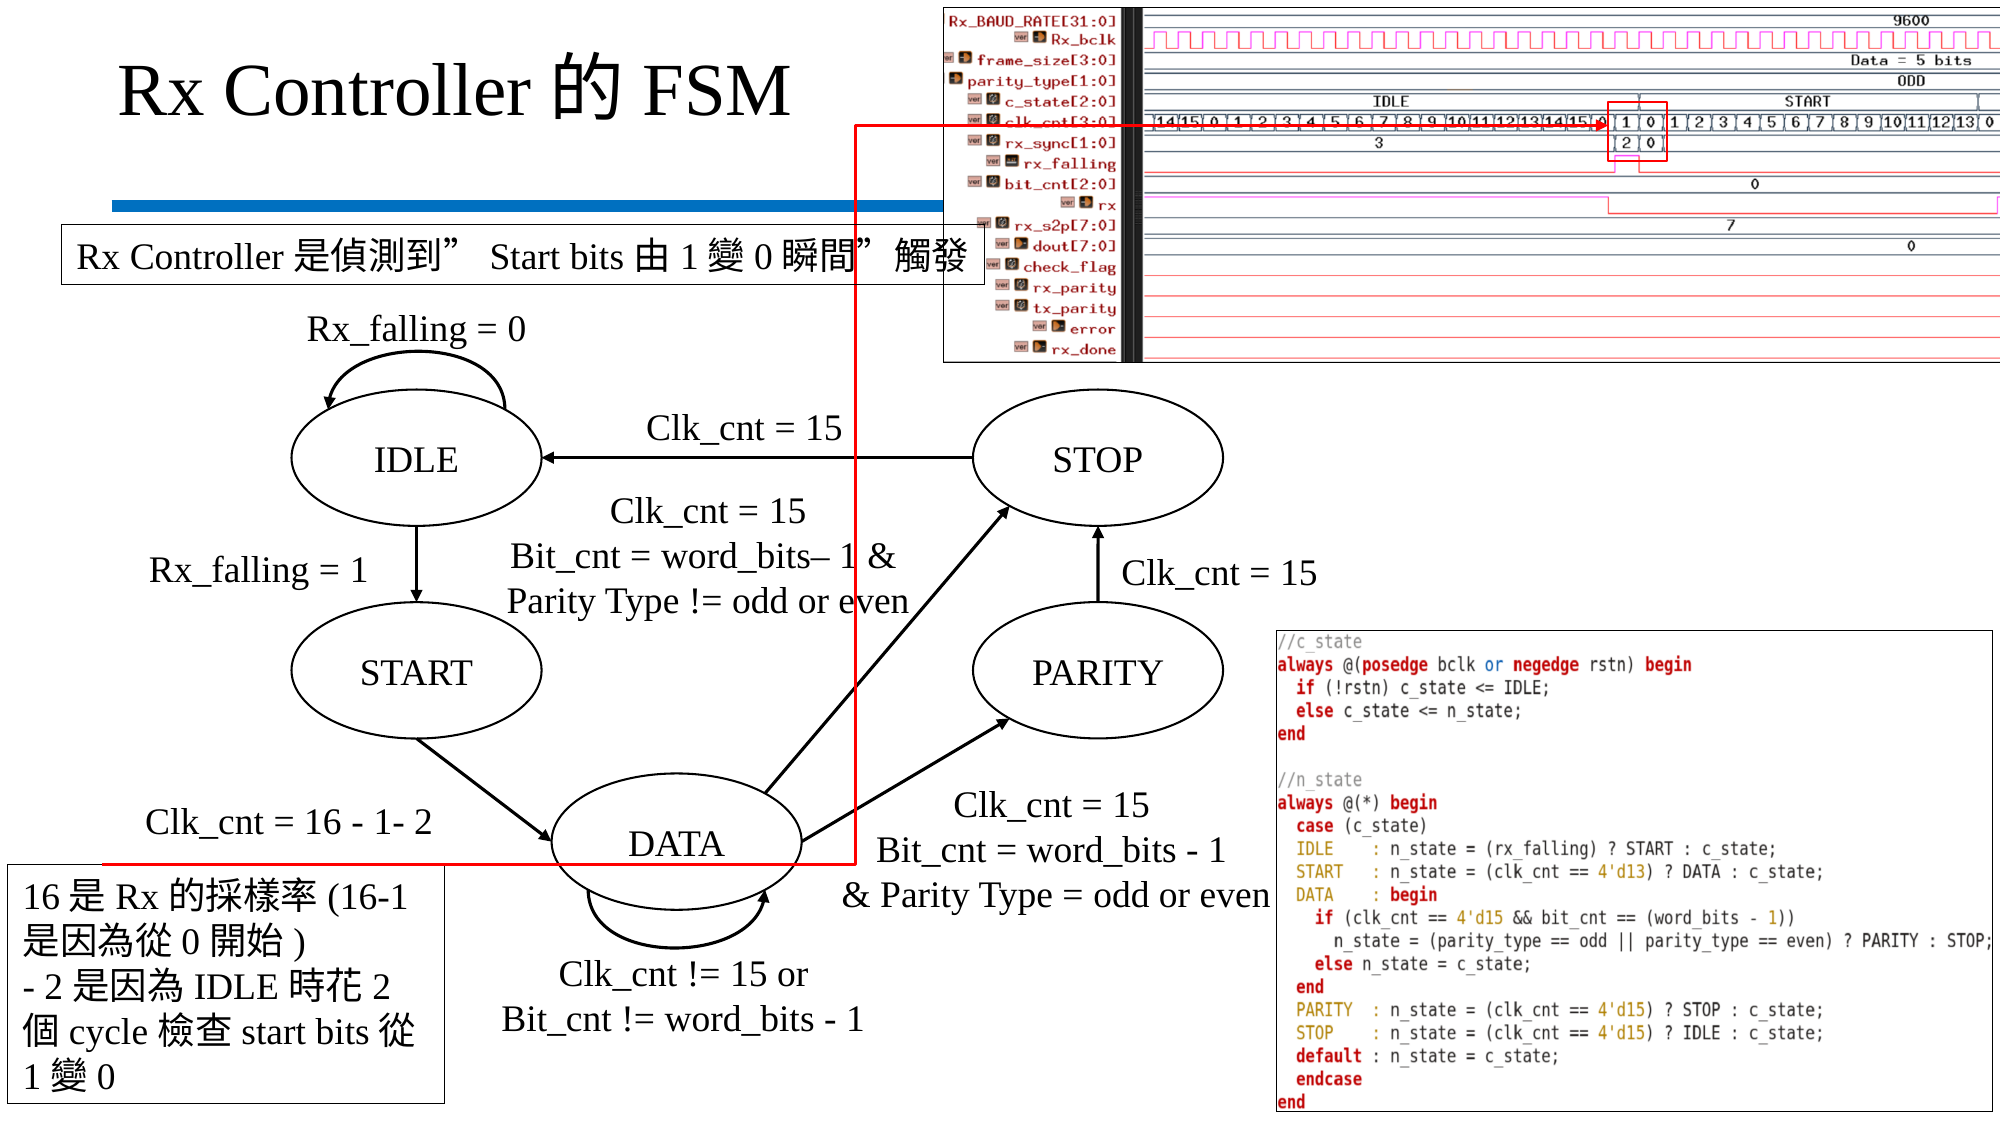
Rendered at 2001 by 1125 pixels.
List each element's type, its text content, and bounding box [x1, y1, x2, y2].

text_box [102, 125, 1609, 865]
title Rx Controller的FSM [102, 22, 943, 125]
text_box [7, 296, 1276, 1062]
text_box Rx Controller是偵測到”Start bits由1變0瞬間”觸發 [61, 224, 102, 285]
picture [1276, 630, 1993, 1112]
picture [943, 7, 2000, 363]
